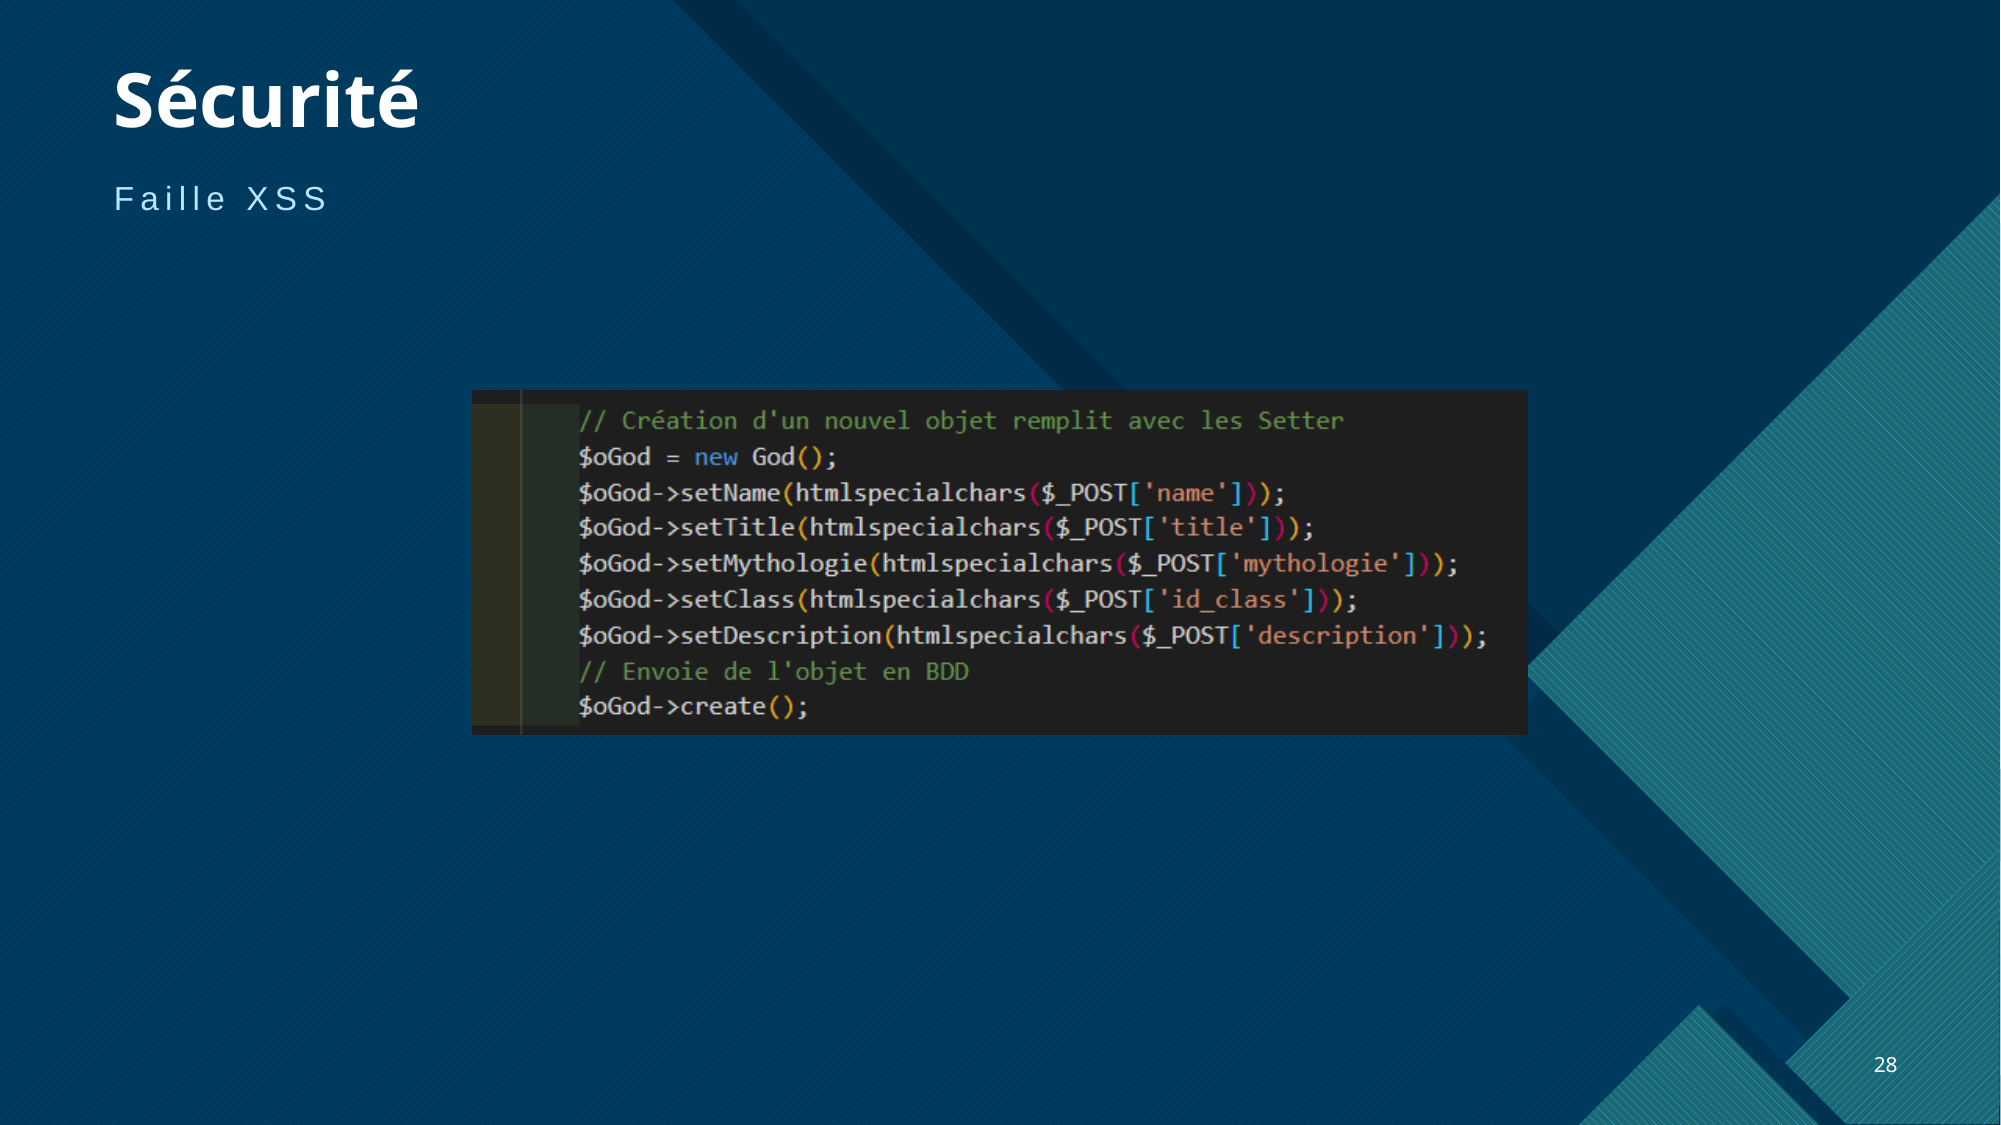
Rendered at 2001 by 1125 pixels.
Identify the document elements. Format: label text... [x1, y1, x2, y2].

title Sécurité [98, 52, 468, 152]
slide_number 28 [1845, 1035, 1913, 1096]
list Partie desktop [1528, 522, 2001, 1064]
picture [472, 390, 1528, 735]
list Faille XSS [98, 174, 1215, 235]
